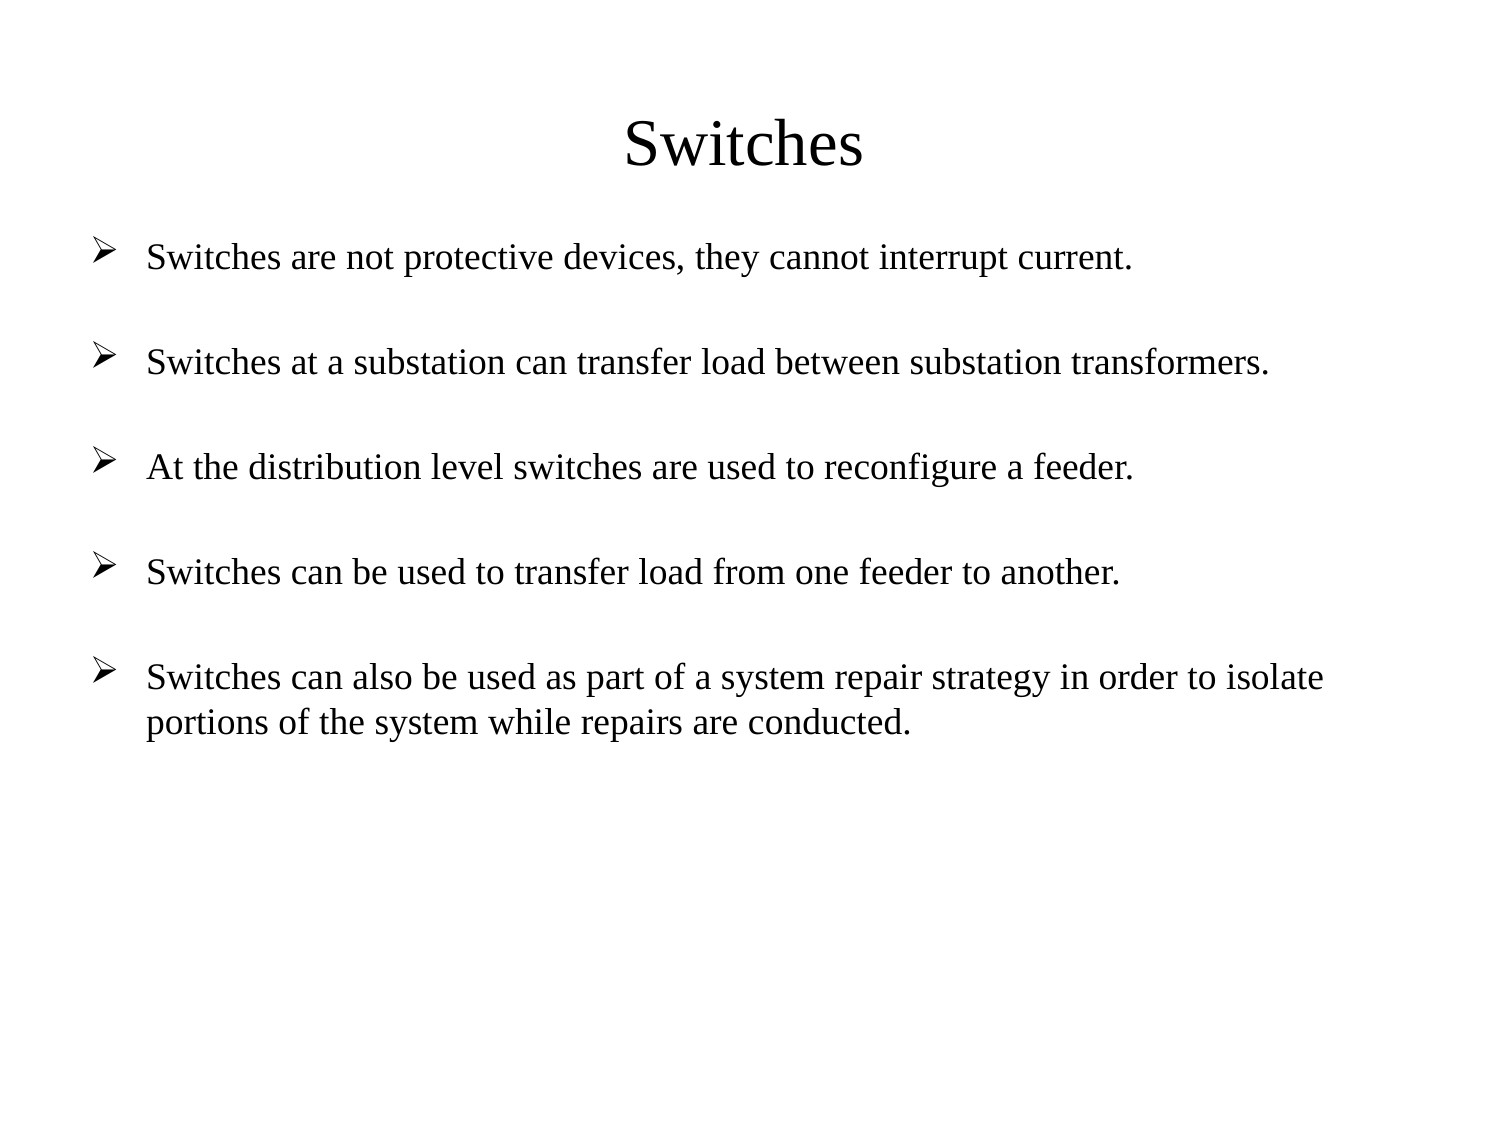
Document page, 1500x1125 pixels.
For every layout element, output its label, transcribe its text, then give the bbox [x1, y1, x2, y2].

title Switches [37, 45, 1450, 233]
text_box Switches are not protective devices, they cannot interrupt current. Switches at a substation can transfer load between substation transformers. At the distribution level switches are used to reconfigure a feeder. Switches can be used to transfer load from one feeder to another. Switches can also be used as part of a system repair strategy in order to isolate portions of the system while repairs are conducted. [74, 224, 1413, 1050]
text_box [49, 200, 1463, 1125]
